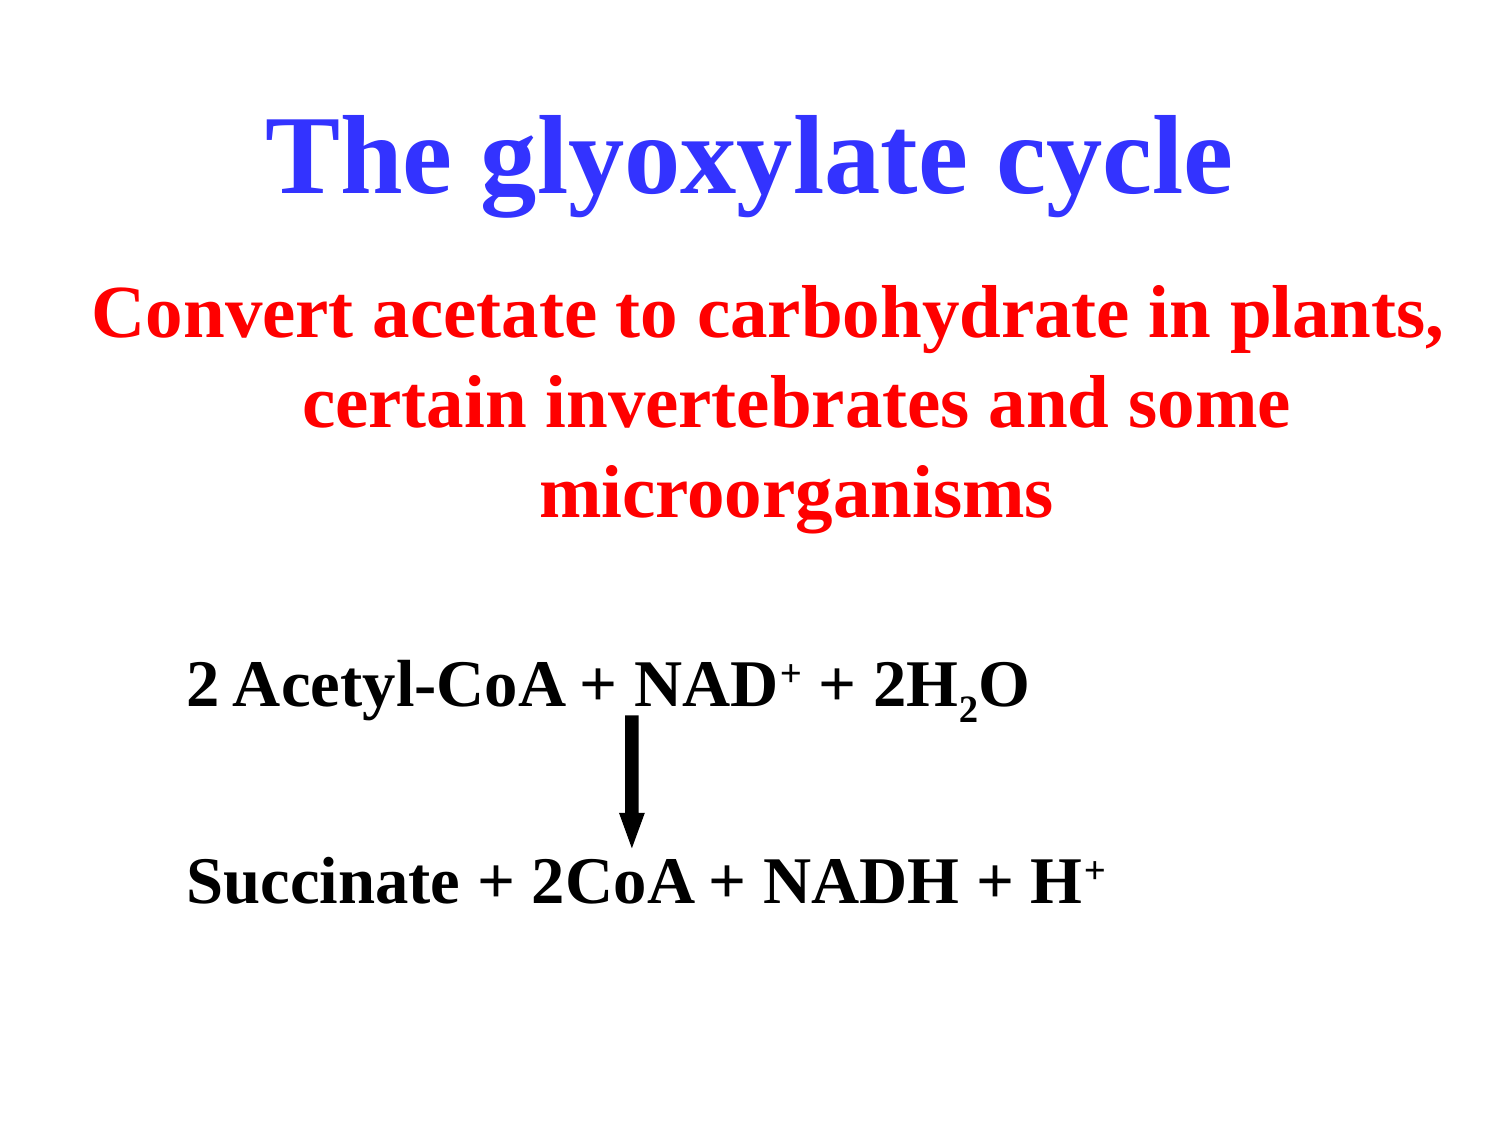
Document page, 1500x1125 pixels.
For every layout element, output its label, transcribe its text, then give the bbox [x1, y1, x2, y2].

title The glyoxylate cycle [0, 54, 1500, 243]
text_box [620, 716, 644, 847]
list Convert acetate to carbohydrate in plants, certain invertebrates and some microorganisms 2 Acetyl-CoA + NAD+ + 2H2O Succinate + 2CoA + NADH + H+ [37, 255, 1500, 1125]
